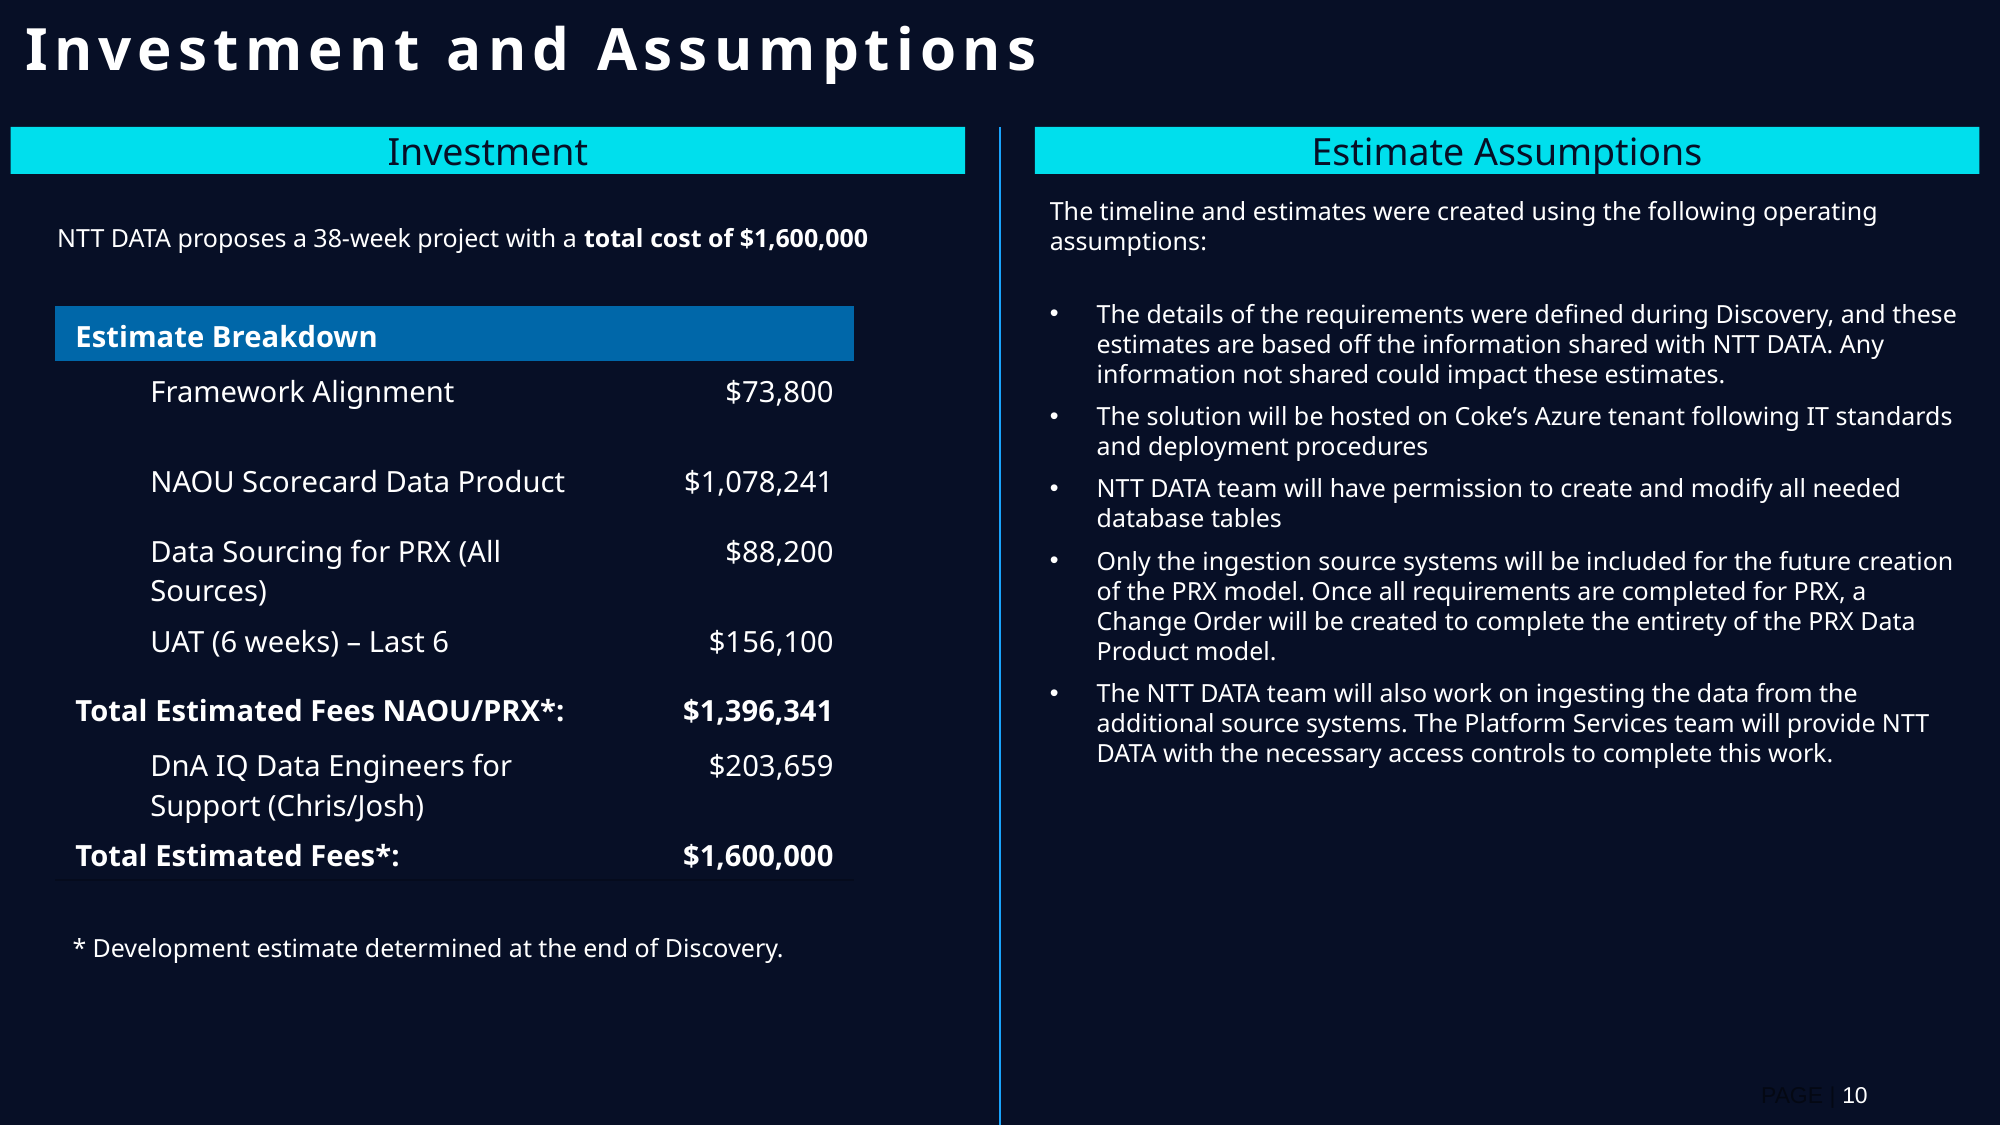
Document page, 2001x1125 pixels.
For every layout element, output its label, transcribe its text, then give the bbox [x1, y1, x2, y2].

table_cell $1,396,341 [589, 680, 854, 735]
table_cell $73,800 [589, 361, 854, 451]
table_cell Total Estimated Fees*: [55, 825, 589, 879]
table_cell $156,100 [589, 611, 854, 680]
table_cell UAT (6 weeks) – Last 6 [55, 611, 589, 680]
table_cell DnA IQ Data Engineers for Support (Chris/Josh) [55, 735, 589, 825]
table_cell NAOU Scorecard Data Product [55, 451, 589, 521]
table_header Estimate Breakdown [55, 306, 854, 361]
table_cell Total Estimated Fees NAOU/PRX*: [55, 680, 589, 735]
text_box Investment [9, 126, 966, 175]
table_cell $1,600,000 [589, 825, 854, 879]
text_box The timeline and estimates were created using the following operating assumptions: The details of the requirements were defined during Discovery, and these estimates are based off the information shared with NTT DATA. Any information not shared could impact these estimates. The solution will be hosted on Coke’s Azure tenant following IT standards and deployment procedures NTT DATA team will have permission to create and modify all needed database tables Only the ingestion source systems will be included for the future creation of the PRX model. Once all requirements are completed for PRX, a Change Order will be created to complete the entirety of the PRX Data Product model. The NTT DATA team will also work on ingesting the data from the additional source systems. The Platform Services team will provide NTT DATA with the necessary access controls to complete this work. [1034, 188, 1980, 818]
table_cell $1,078,241 [589, 451, 854, 521]
table_cell Data Sourcing for PRX (All Sources) [55, 521, 589, 611]
table_cell Framework Alignment [55, 361, 589, 451]
text_box NTT DATA proposes a 38-week project with a total cost of $1,600,000 [42, 214, 983, 260]
text_box Estimate Assumptions [1034, 126, 1980, 175]
text_box * Development estimate determined at the end of Discovery. [72, 932, 927, 998]
table_cell $88,200 [589, 521, 854, 611]
text_box Investment and Assumptions [10, 13, 1805, 119]
table_cell $203,659 [589, 735, 854, 825]
